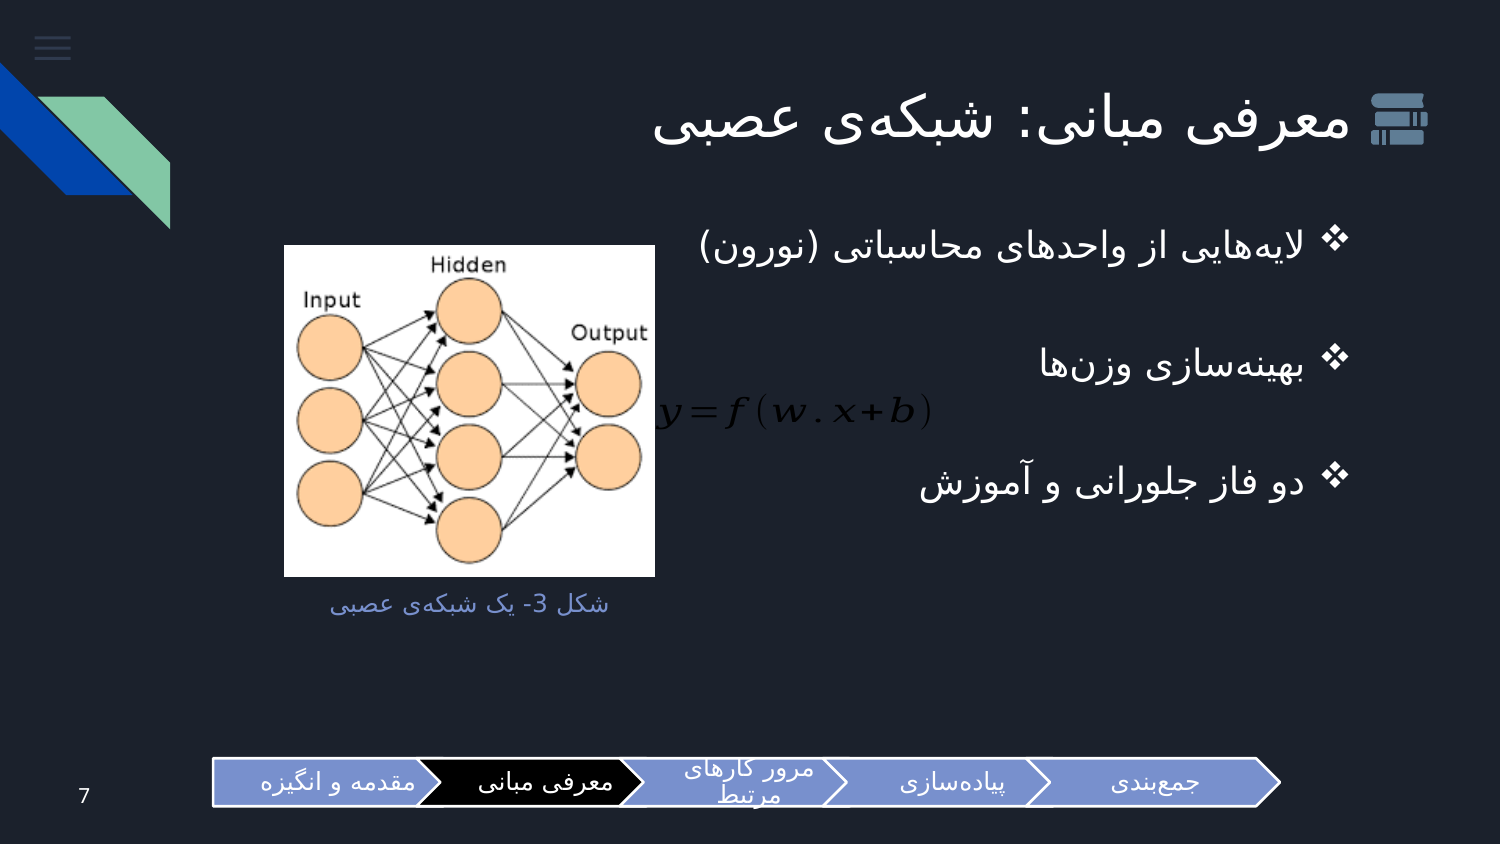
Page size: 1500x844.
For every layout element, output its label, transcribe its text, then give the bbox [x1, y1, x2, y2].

text_box شکل 3- یک شبکه‌ی عصبی [284, 584, 655, 626]
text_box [212, 749, 1281, 815]
list لایه‌هایی از واحدهای محاسباتی (نورون) بهینه‌سازی وزن‌ها دو فاز جلورانی و آموزش [212, 198, 1368, 735]
slide_number 7 [15, 765, 105, 830]
picture [284, 245, 655, 577]
title معرفی مبانی: شبکه‌ی عصبی [212, 64, 1368, 198]
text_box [1370, 92, 1428, 145]
